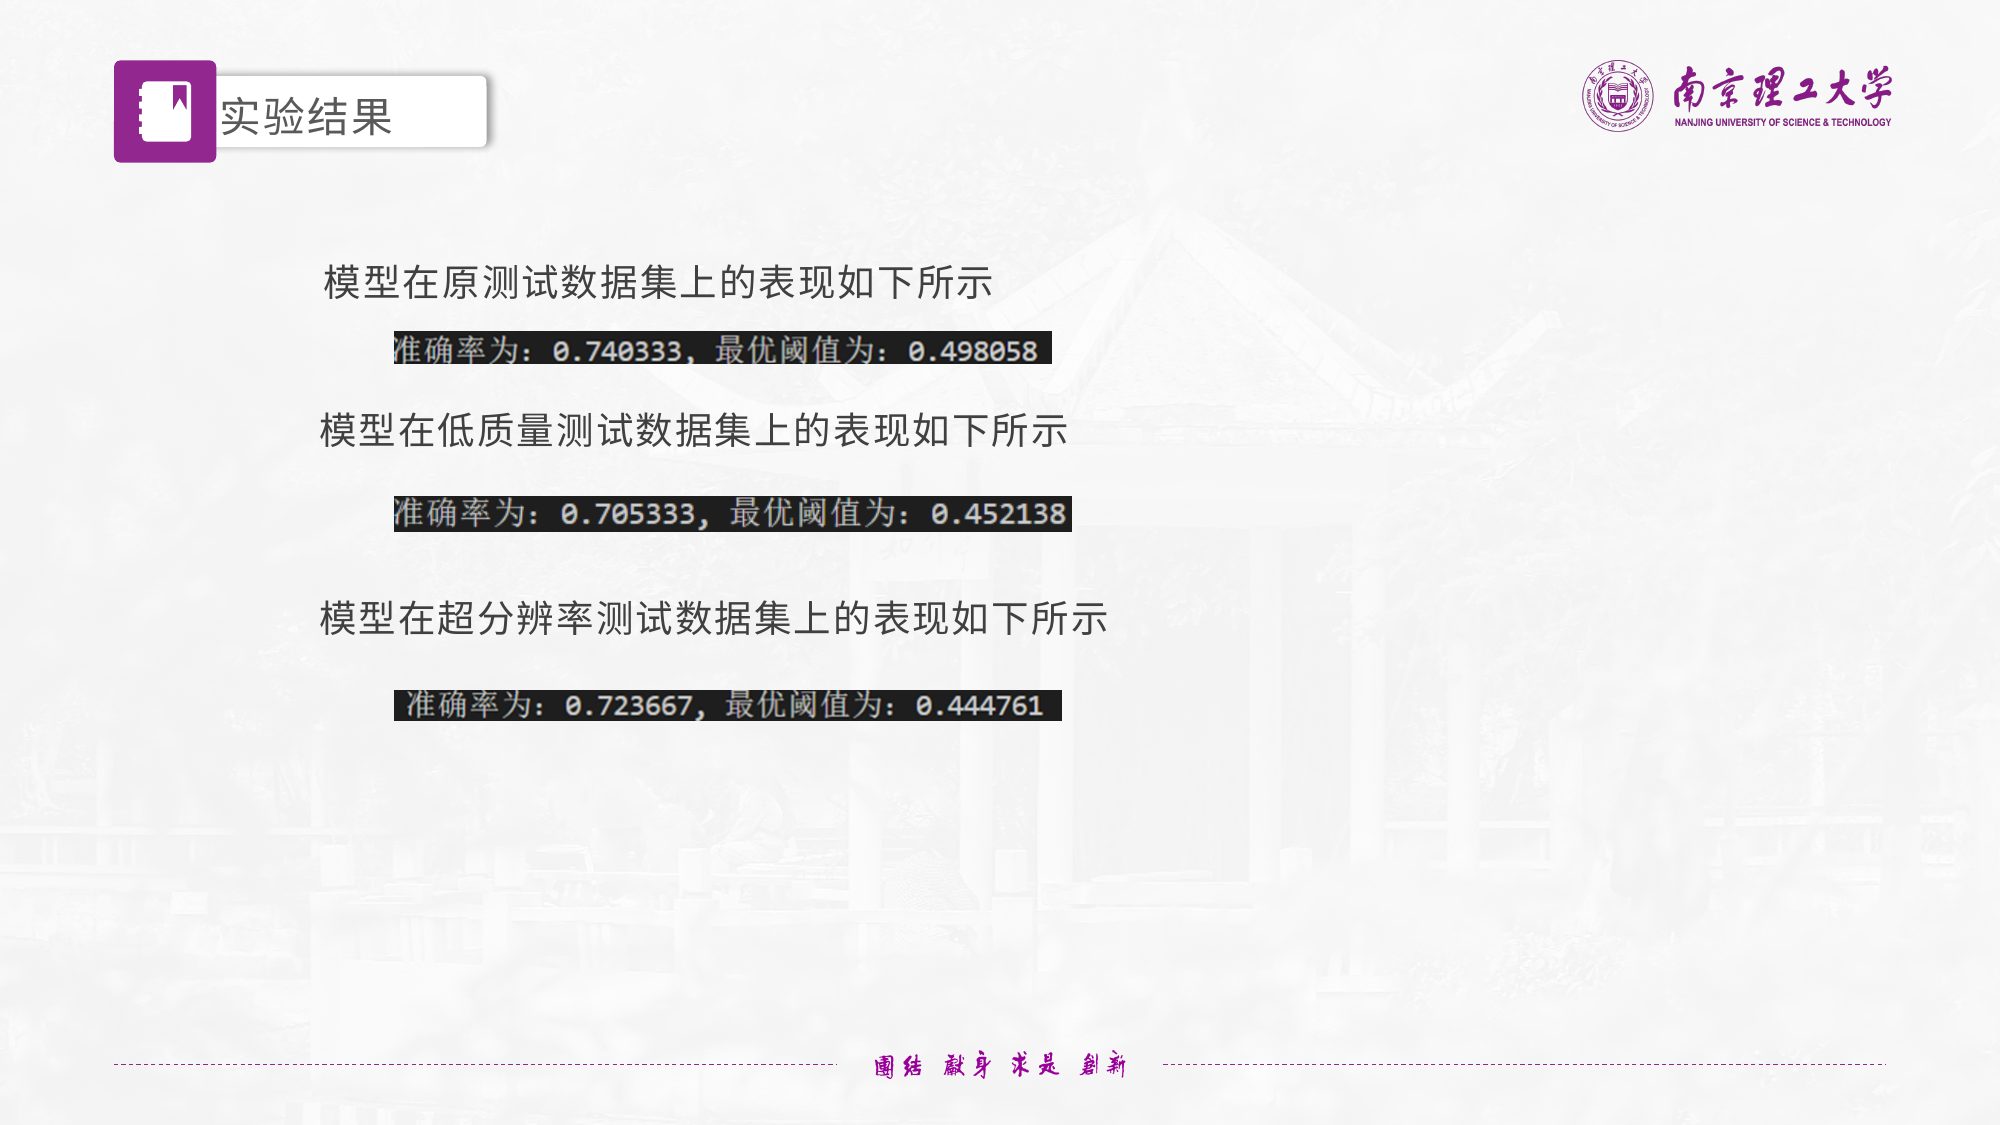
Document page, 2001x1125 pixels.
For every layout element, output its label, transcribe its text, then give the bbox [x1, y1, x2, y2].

text_box 实验结果 [205, 73, 532, 149]
picture [857, 1039, 1143, 1090]
text_box 模型在低质量测试数据集上的表现如下所示 [304, 399, 1305, 459]
text_box 模型在原测试数据集上的表现如下所示 [190, 206, 1040, 312]
picture [394, 331, 1052, 364]
text_box 模型在超分辨率测试数据集上的表现如下所示 [304, 587, 1305, 648]
picture [394, 690, 1062, 721]
picture [394, 496, 1072, 532]
picture [1582, 60, 1892, 132]
